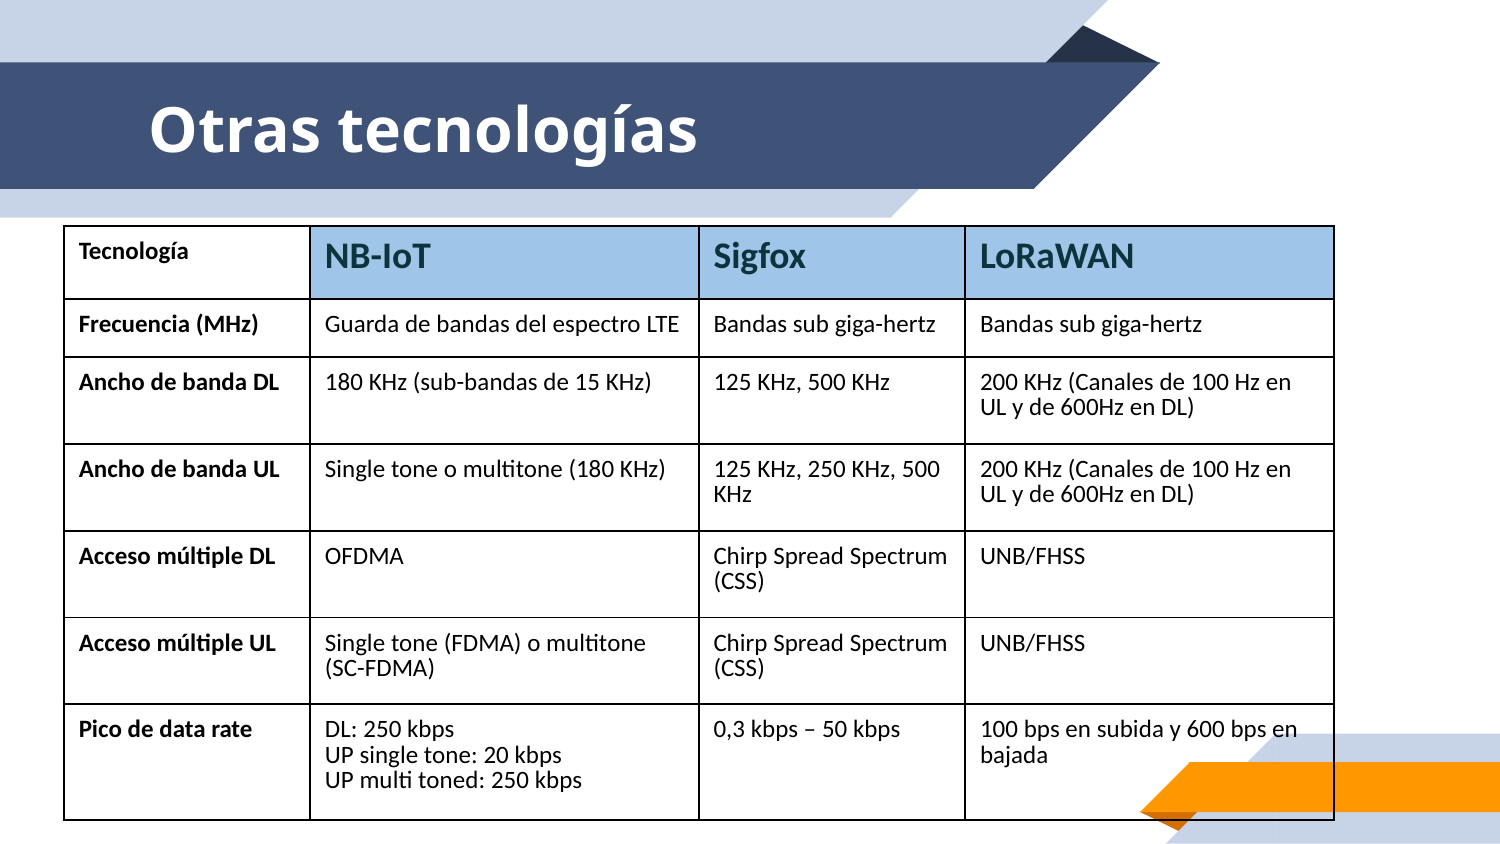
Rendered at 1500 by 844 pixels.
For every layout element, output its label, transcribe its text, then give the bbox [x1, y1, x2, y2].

table_cell DL: 250 kbps UP single tone: 20 kbps UP multi toned: 250 kbps [311, 705, 698, 819]
table_cell UNB/FHSS [966, 532, 1333, 617]
title Otras tecnologías [133, 64, 997, 190]
table_header Sigfox [700, 227, 964, 298]
table_cell UNB/FHSS [966, 618, 1333, 703]
table_cell 100 bps en subida y 600 bps en bajada [966, 705, 1333, 819]
table_cell Bandas sub giga-hertz [700, 300, 964, 356]
table_cell Guarda de bandas del espectro LTE [311, 300, 698, 356]
table_cell 200 KHz (Canales de 100 Hz en UL y de 600Hz en DL) [966, 358, 1333, 443]
table_cell Chirp Spread Spectrum (CSS) [700, 618, 964, 703]
table_cell Bandas sub giga-hertz [966, 300, 1333, 356]
table_cell OFDMA [311, 532, 698, 617]
table_cell 200 KHz (Canales de 100 Hz en UL y de 600Hz en DL) [966, 445, 1333, 530]
table_cell Acceso múltiple DL [65, 532, 309, 617]
table_header LoRaWAN [966, 227, 1333, 298]
table_cell Frecuencia (MHz) [65, 300, 309, 356]
table_cell 125 KHz, 500 KHz [700, 358, 964, 443]
table_cell Single tone (FDMA) o multitone (SC-FDMA) [311, 618, 698, 703]
table_cell 180 KHz (sub-bandas de 15 KHz) [311, 358, 698, 443]
table_cell Single tone o multitone (180 KHz) [311, 445, 698, 530]
table_cell Ancho de banda DL [65, 358, 309, 443]
table_cell Chirp Spread Spectrum (CSS) [700, 532, 964, 617]
table_cell 125 KHz, 250 KHz, 500 KHz [700, 445, 964, 530]
table_cell Ancho de banda UL [65, 445, 309, 530]
table_header NB-IoT [311, 227, 698, 298]
table_cell Acceso múltiple UL [65, 618, 309, 703]
table_cell 0,3 kbps – 50 kbps [700, 705, 964, 819]
table_cell Pico de data rate [65, 705, 309, 819]
table_header Tecnología [65, 227, 309, 298]
